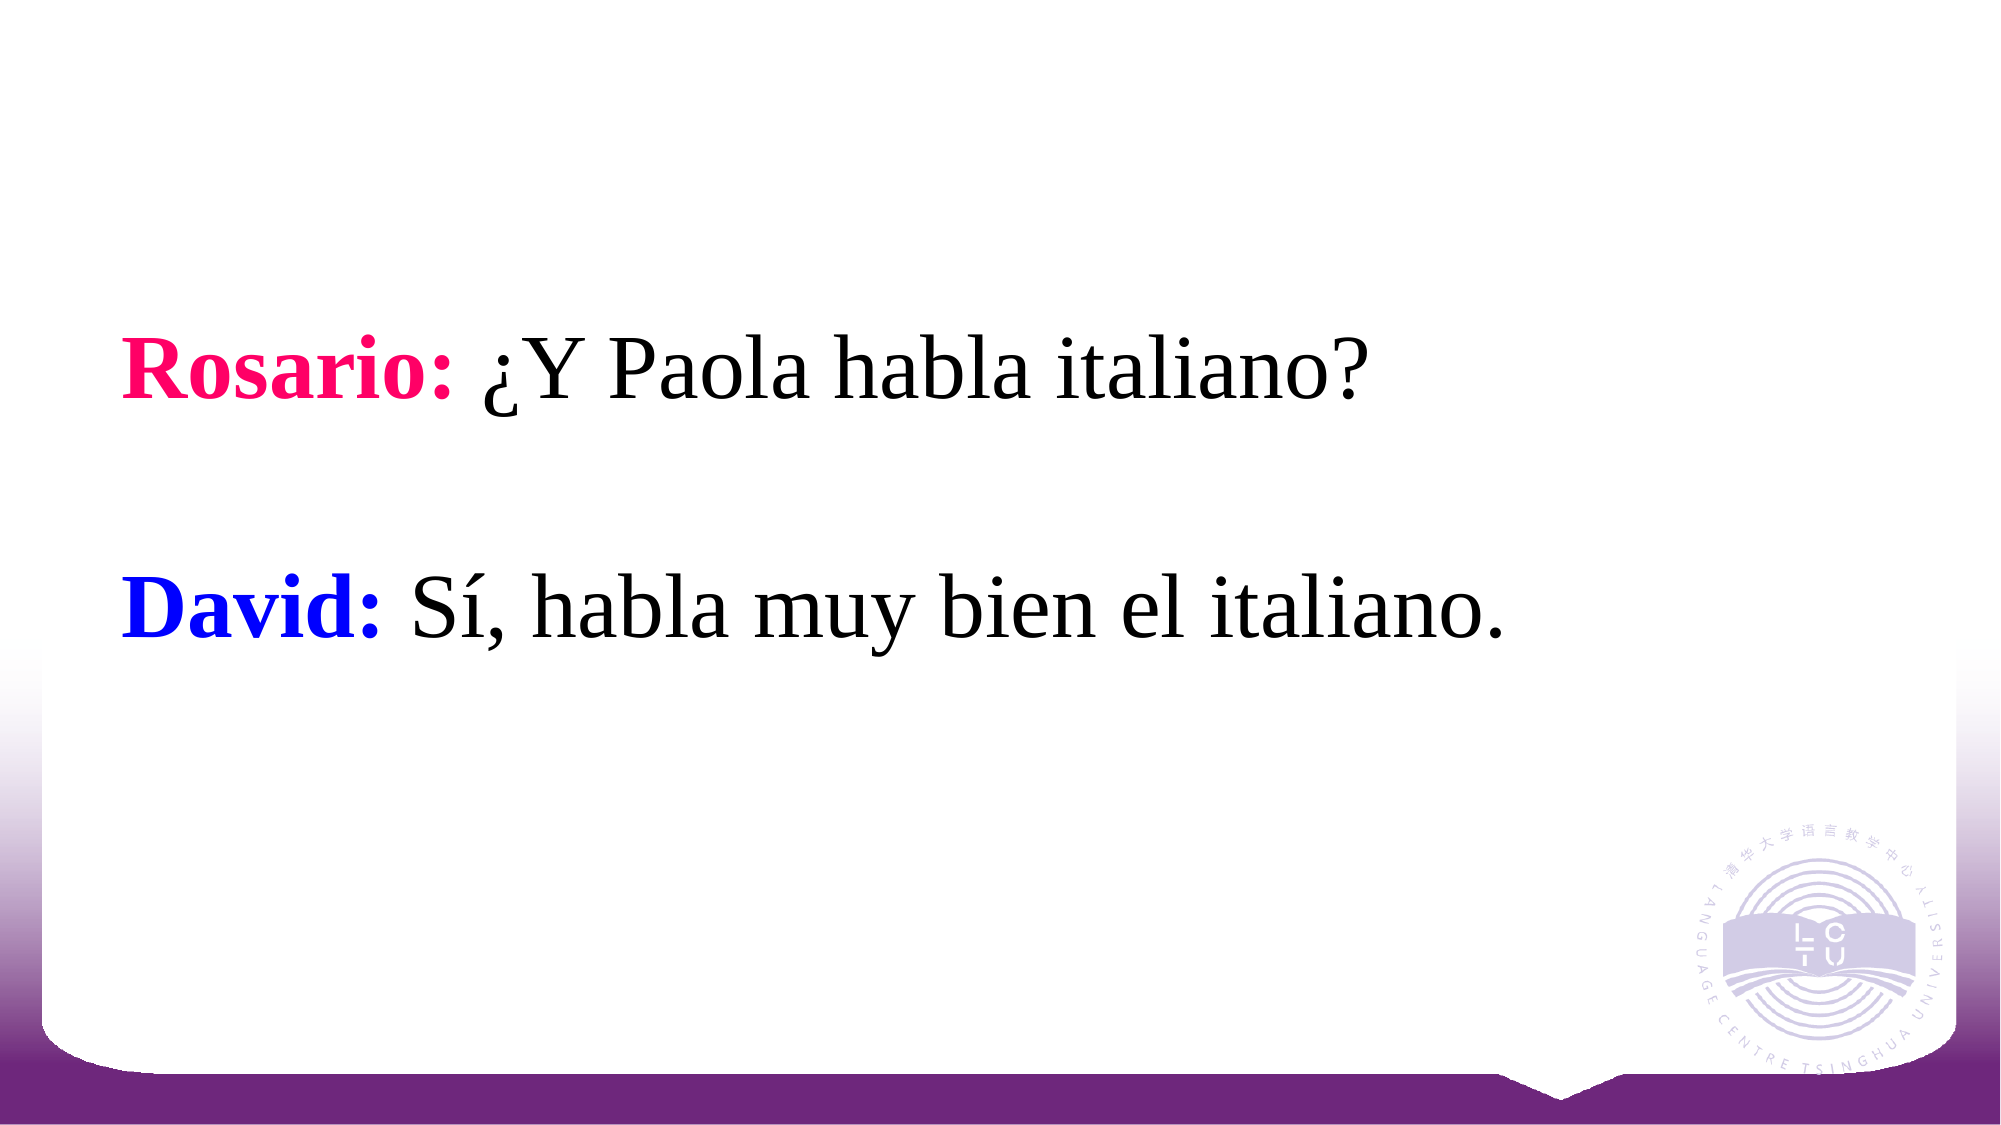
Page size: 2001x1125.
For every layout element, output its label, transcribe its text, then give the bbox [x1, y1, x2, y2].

list Rosario: ¿Y Paola habla italiano? David: Sí, habla muy bien el italiano. [106, 311, 1871, 1072]
picture [0, 0, 2001, 1125]
